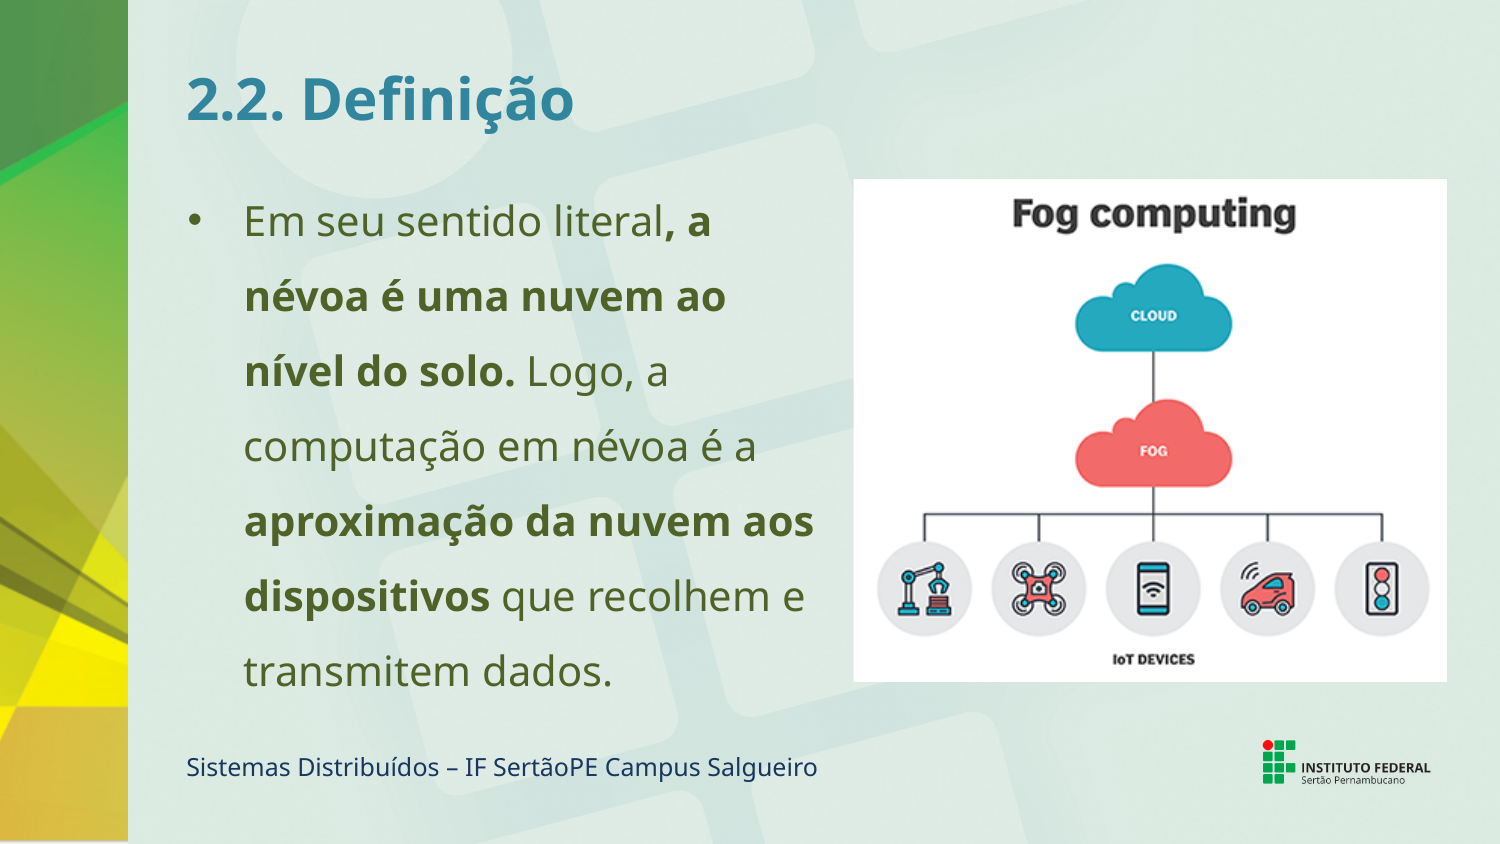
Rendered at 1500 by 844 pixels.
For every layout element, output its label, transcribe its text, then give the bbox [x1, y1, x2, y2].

title Sistemas Distribuídos – IF SertãoPE Campus Salgueiro [171, 740, 1291, 793]
text_box Em seu sentido literal, a névoa é uma nuvem ao nível do solo. Logo, a computação em névoa é a aproximação da nuvem aos dispositivos que recolhem e transmitem dados. [172, 161, 833, 718]
list 2.2. Definição [171, 32, 1447, 162]
picture [0, 0, 1500, 844]
